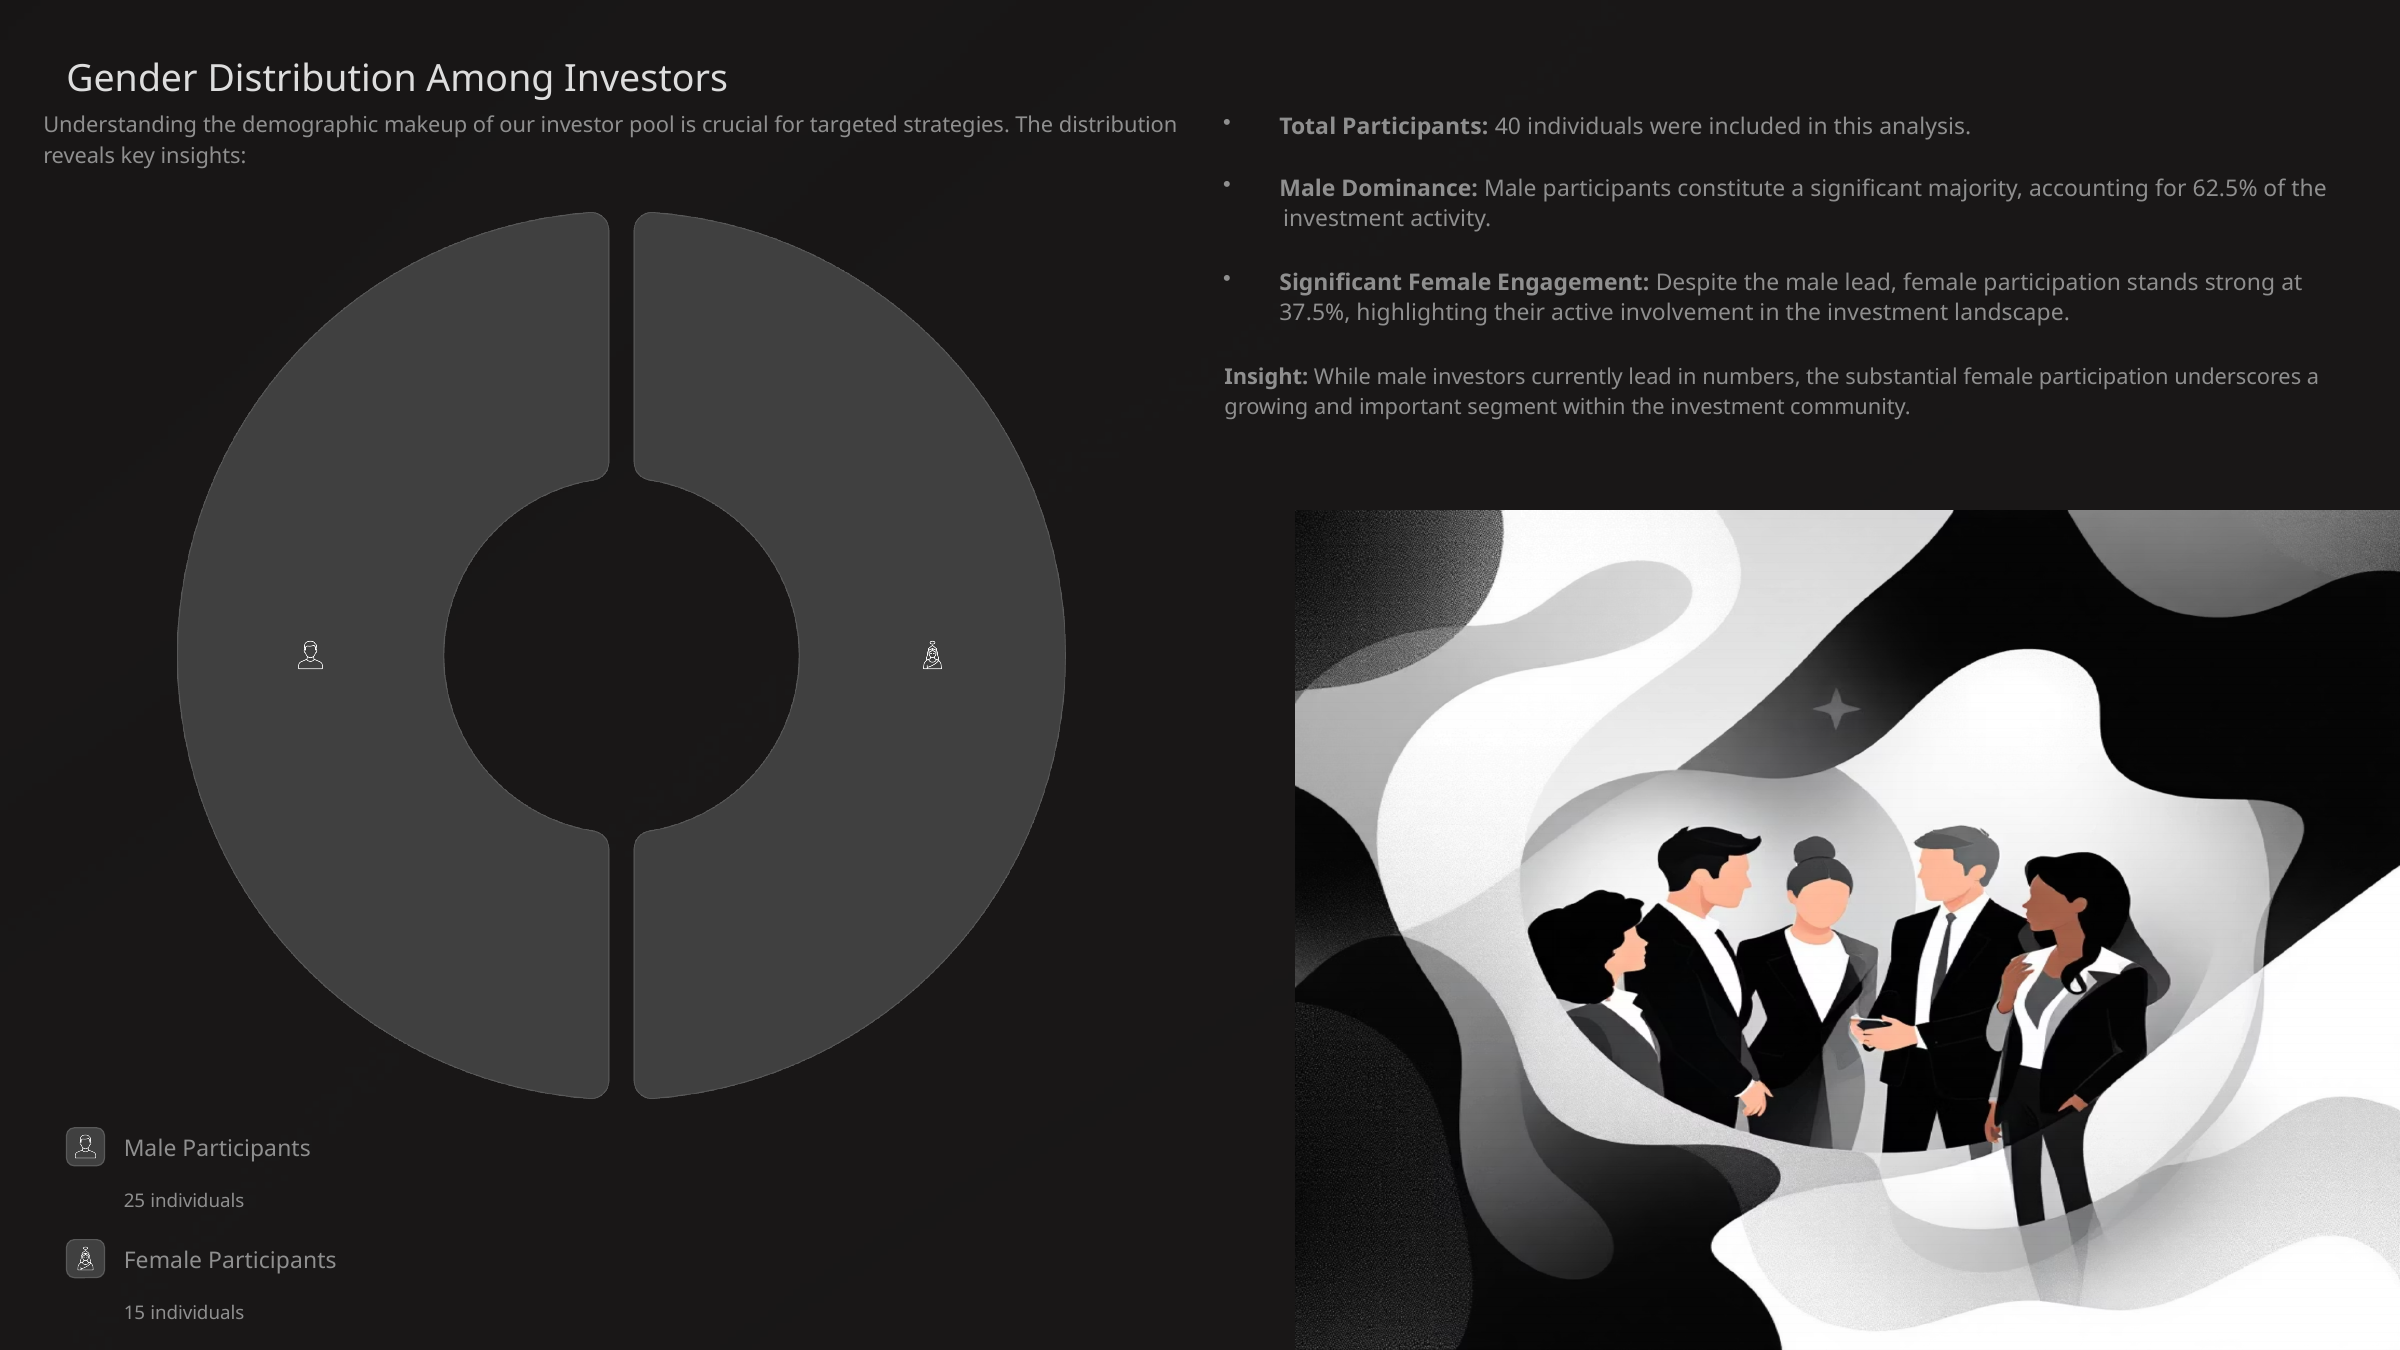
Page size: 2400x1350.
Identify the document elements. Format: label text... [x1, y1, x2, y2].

picture [73, 1134, 98, 1159]
picture [73, 1246, 98, 1271]
text_box Female Participants [123, 1243, 362, 1274]
picture [1295, 510, 2400, 1350]
text_box [66, 1239, 105, 1278]
text_box Male Participants [123, 1131, 362, 1162]
text_box Gender Distribution Among Investors [66, 52, 748, 100]
text_box Insight: While male investors currently lead in numbers, the substantial female participation underscores a growing and important segment within the investment community. [1224, 358, 2335, 420]
text_box Significant Female Engagement: Despite the male lead, female participation stands strong at 37.5%, highlighting their active involvement in the investment landscape. [1223, 264, 2334, 326]
text_box [66, 1127, 105, 1166]
text_box 25 individuals [123, 1180, 1177, 1212]
text_box Male Dominance: Male participants constitute a significant majority, accounting for 62.5% of the investment activity. [1223, 170, 2334, 240]
text_box Total Participants: 40 individuals were included in this analysis. [1223, 108, 2334, 140]
text_box 15 individuals [123, 1292, 1177, 1323]
picture [177, 211, 1066, 1100]
text_box Understanding the demographic makeup of our investor pool is crucial for targeted strategies. The distribution reveals key insights: [43, 107, 1200, 182]
